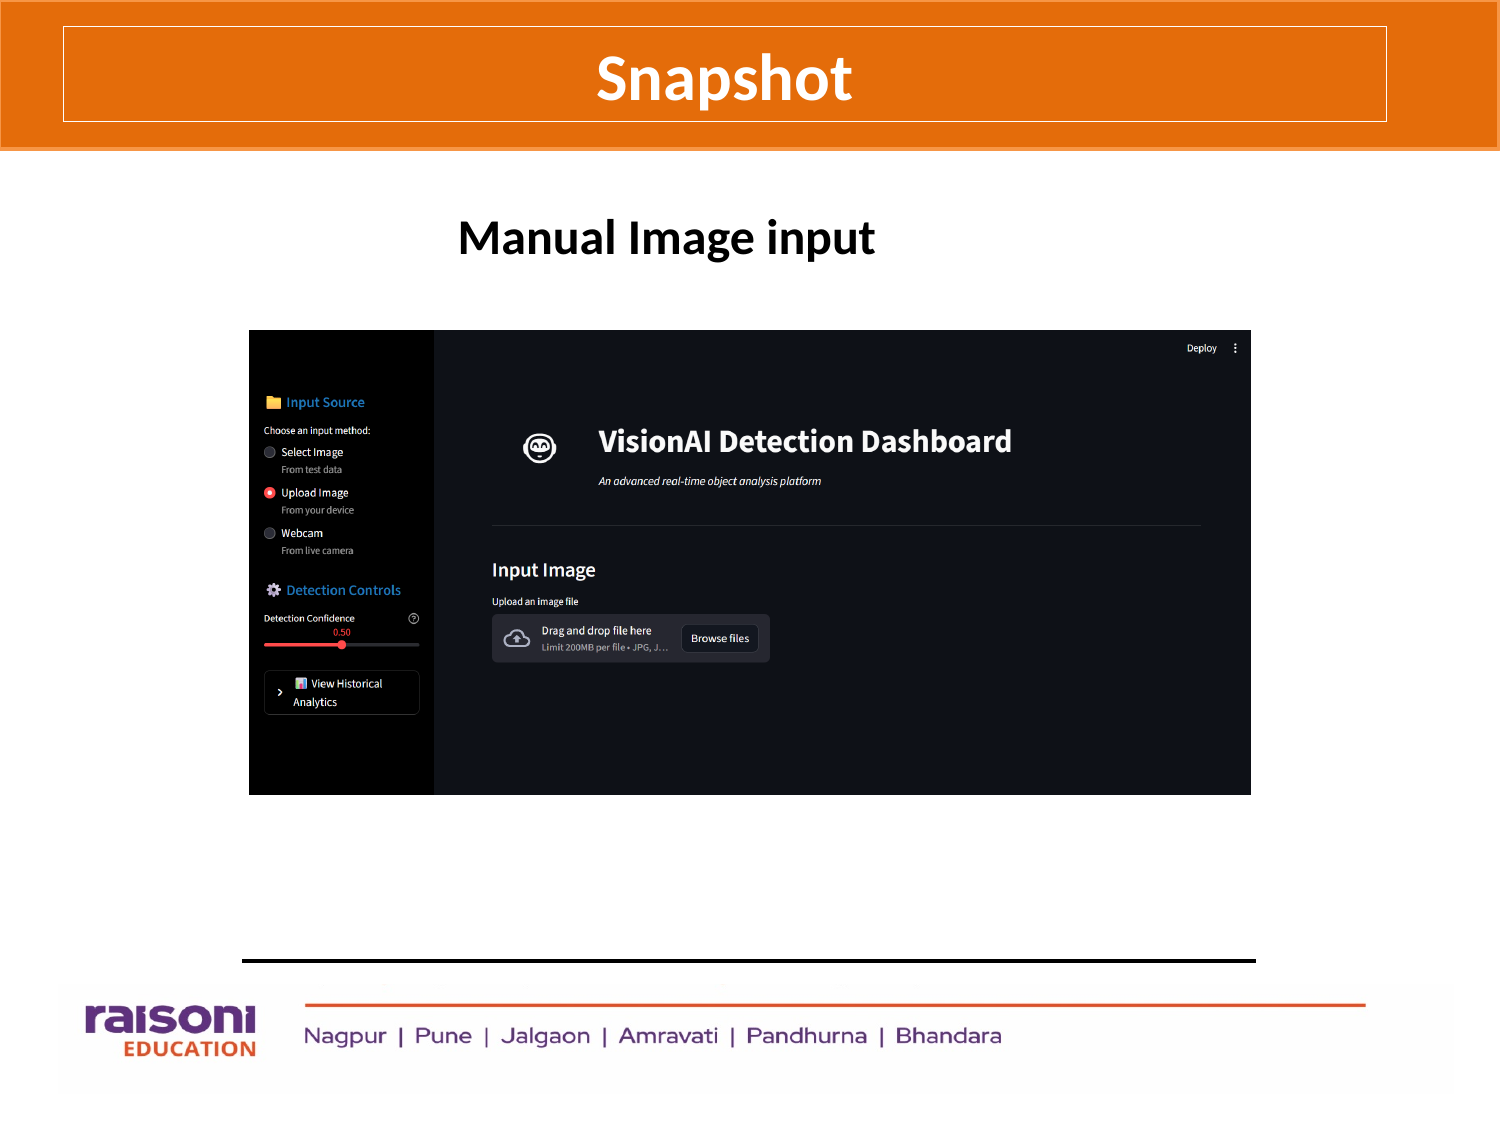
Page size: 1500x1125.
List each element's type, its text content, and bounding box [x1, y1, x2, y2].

picture [58, 984, 1454, 1094]
text_box Snapshot [63, 26, 1387, 122]
text_box Manual Image input [442, 196, 987, 241]
picture [249, 330, 1251, 795]
text_box [0, 0, 1500, 151]
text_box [241, 243, 1270, 1071]
